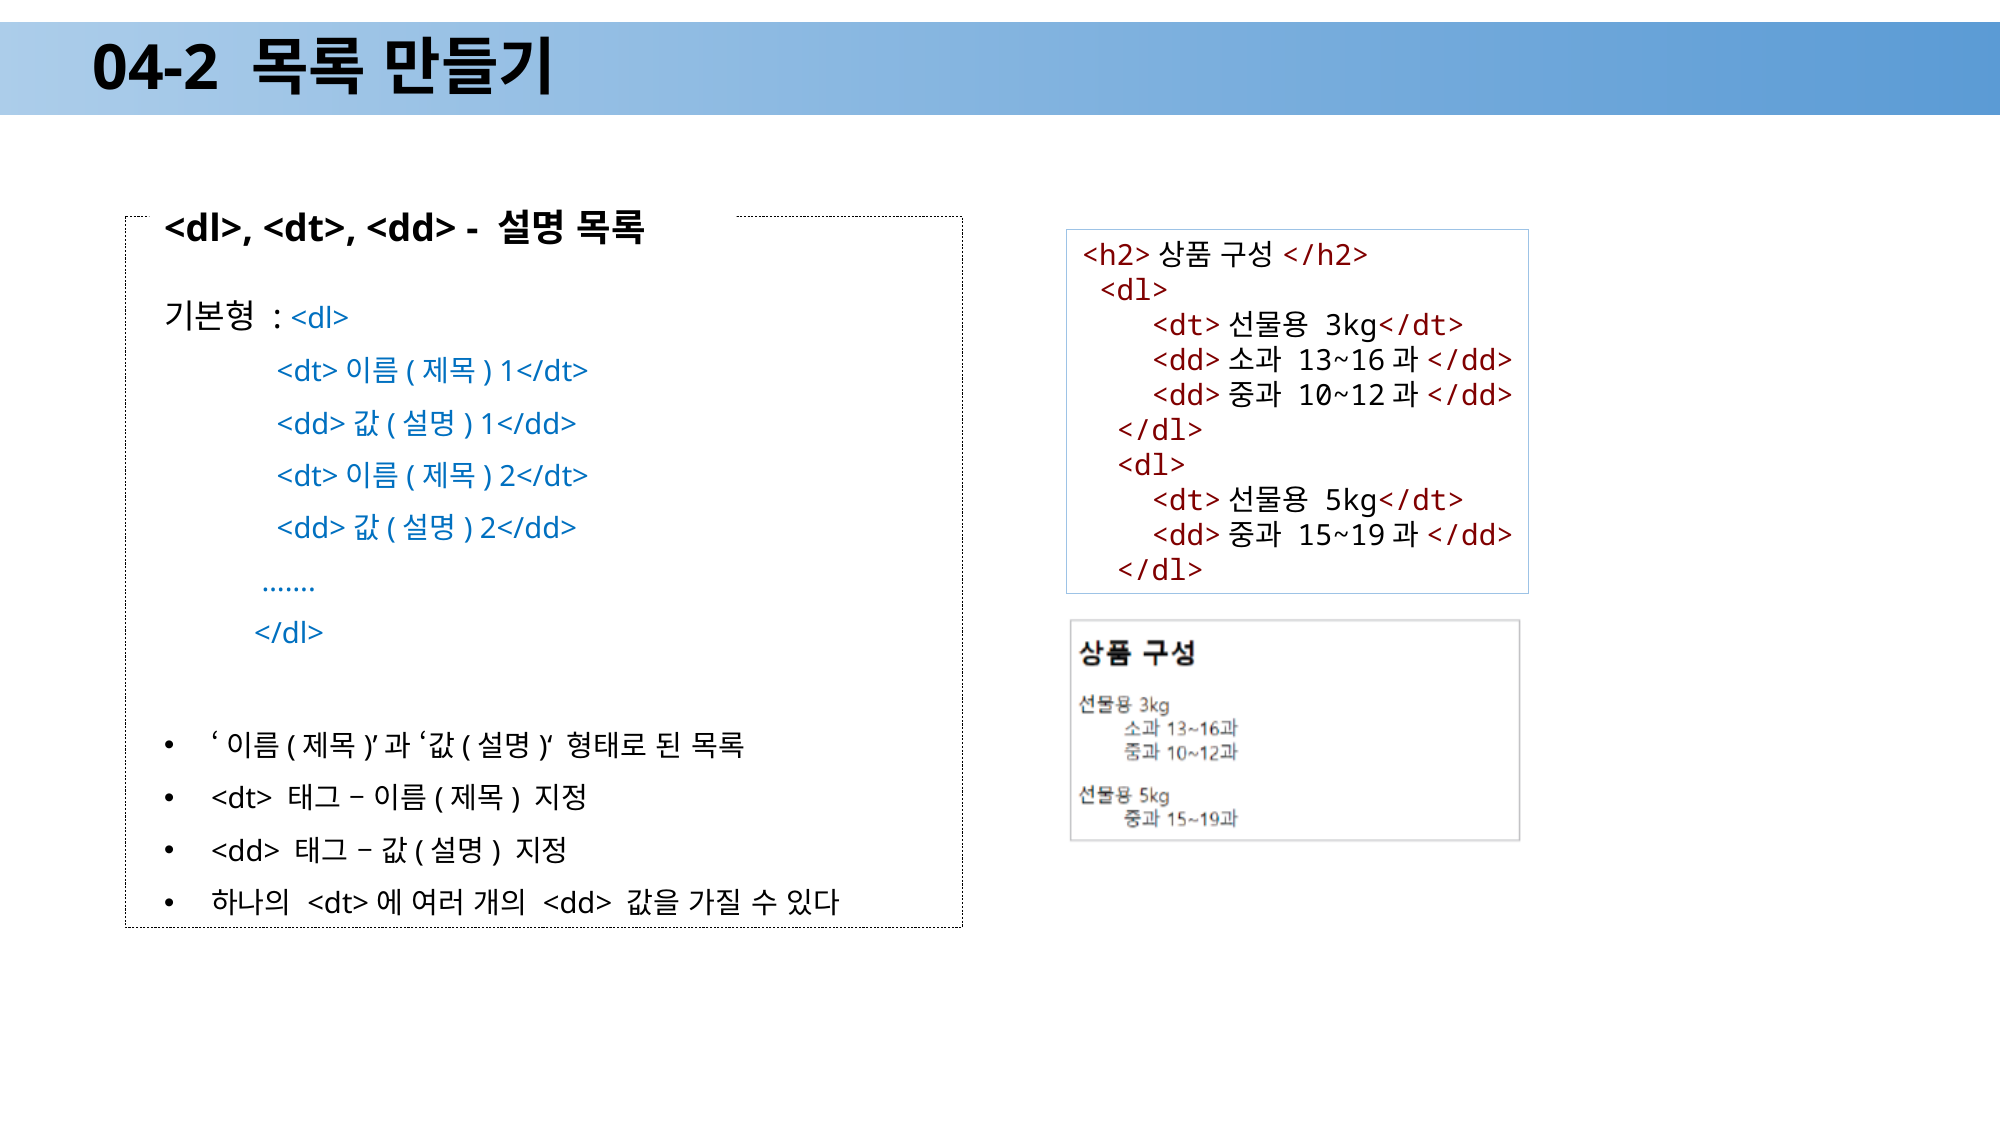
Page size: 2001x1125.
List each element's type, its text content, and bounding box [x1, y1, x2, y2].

text_box <h2>상품 구성</h2> <dl> <dt>선물용 3kg</dt> <dd>소과 13~16과</dd> <dd>중과 10~12과</dd> </dl> <dl> <dt>선물용 5kg</dt> <dd>중과 15~19과</dd> </dl> [1066, 229, 1529, 594]
picture [1066, 608, 1532, 845]
title 04-2 목록 만들기 [77, 22, 1569, 116]
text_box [125, 196, 975, 928]
